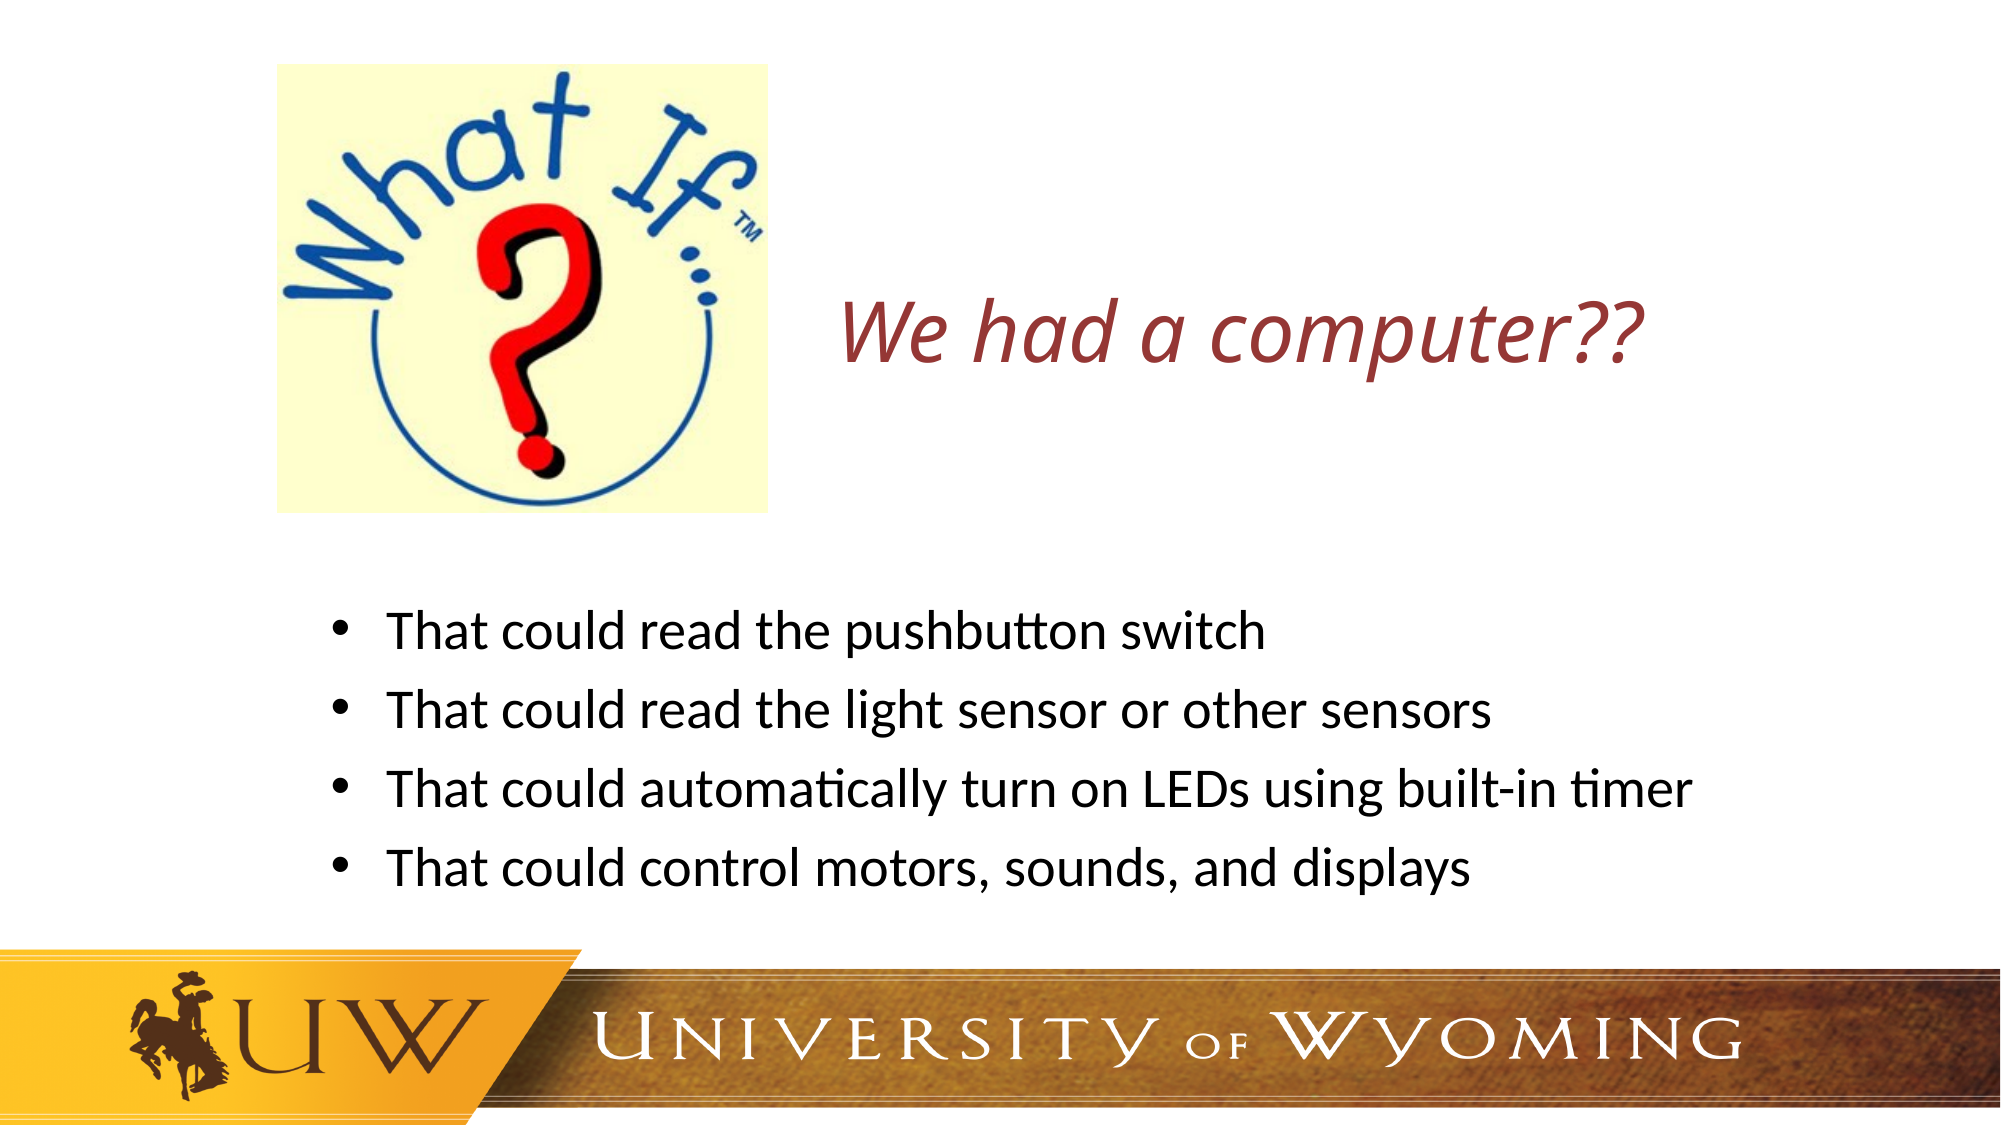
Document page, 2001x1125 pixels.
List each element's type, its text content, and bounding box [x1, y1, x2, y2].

list That could read the pushbutton switch That could read the light sensor or other sensors That could automatically turn on LEDs using built-in timer That could control motors, sounds, and displays [315, 586, 1722, 999]
picture [0, 929, 2001, 1125]
picture [277, 64, 768, 513]
text_box We had a computer?? [821, 270, 1659, 387]
